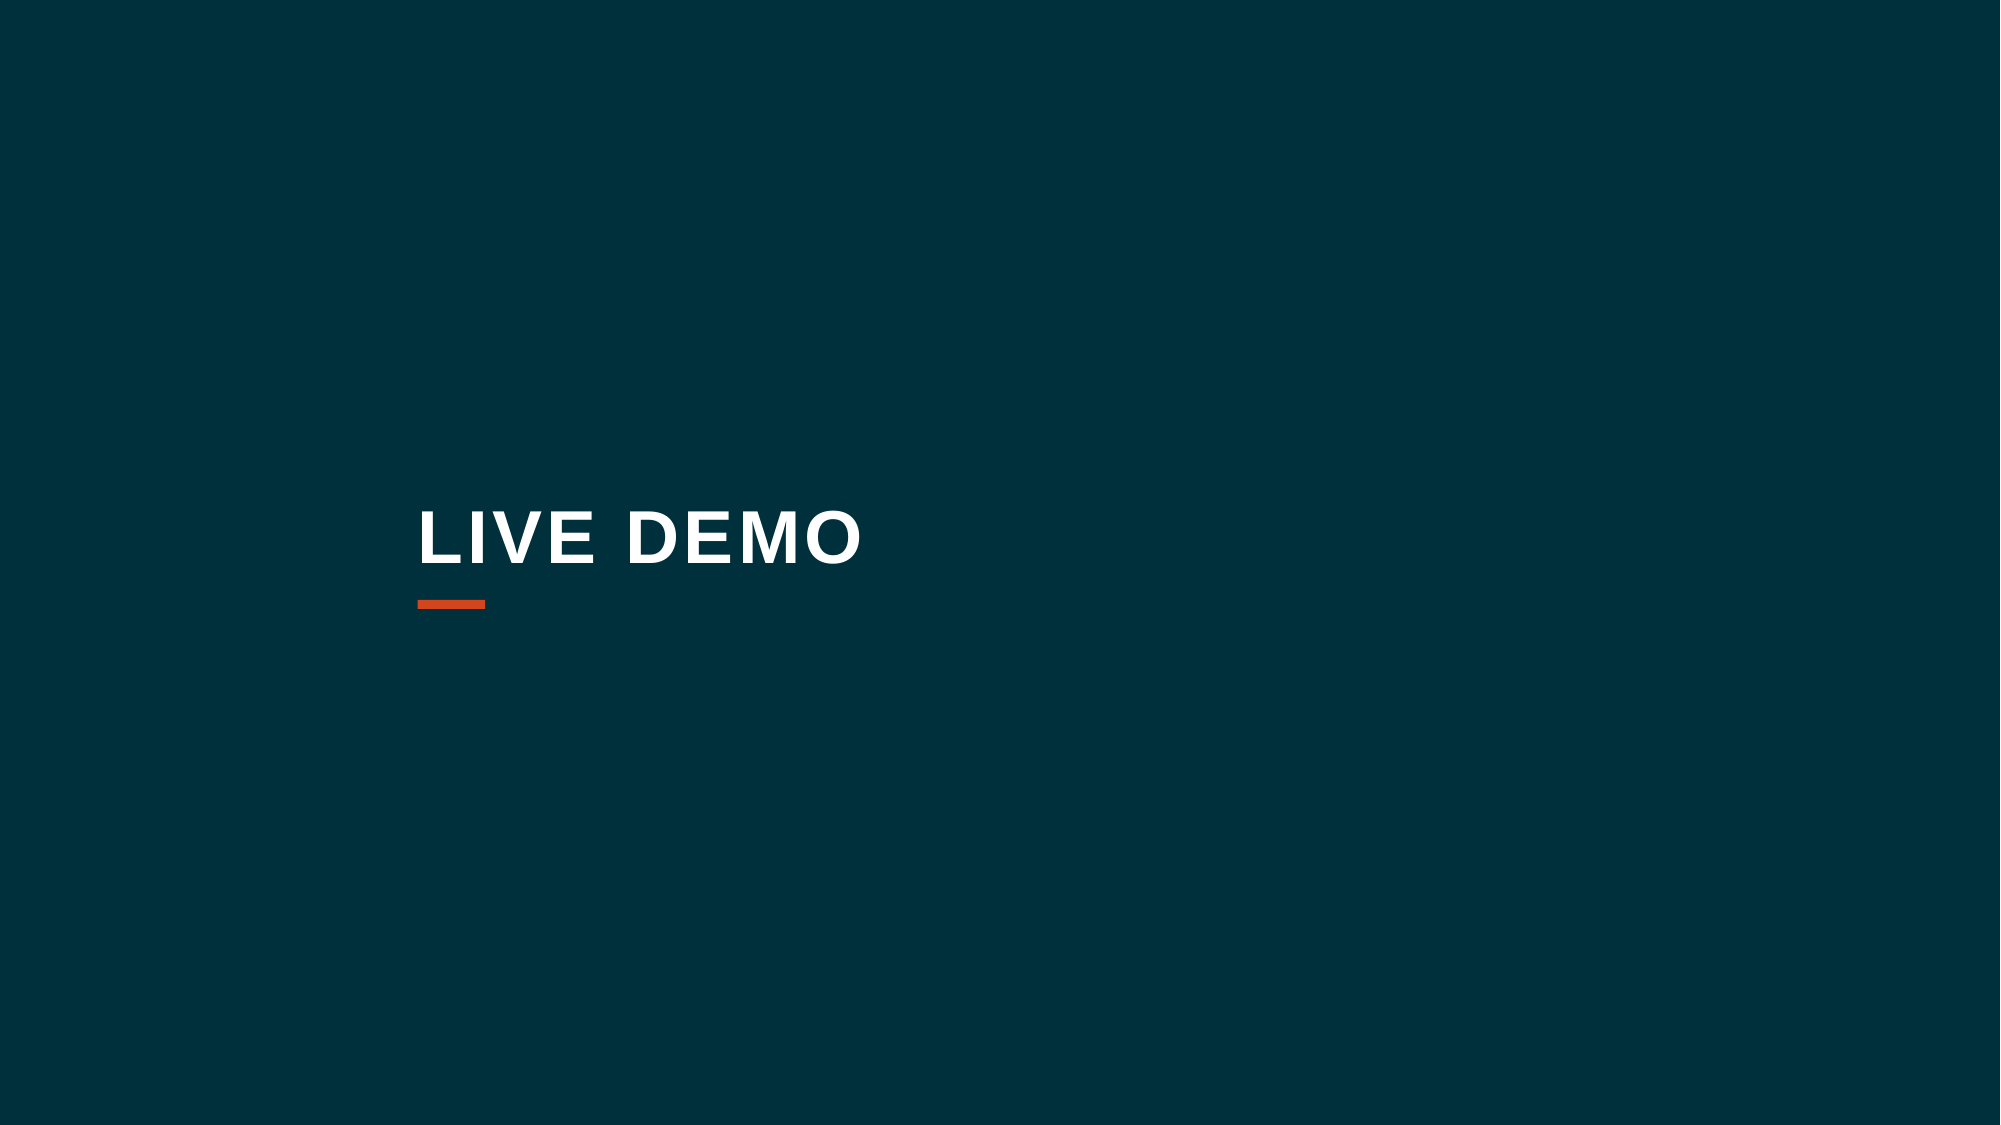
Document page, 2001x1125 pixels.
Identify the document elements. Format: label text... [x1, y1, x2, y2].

title Live Demo [417, 75, 1888, 580]
